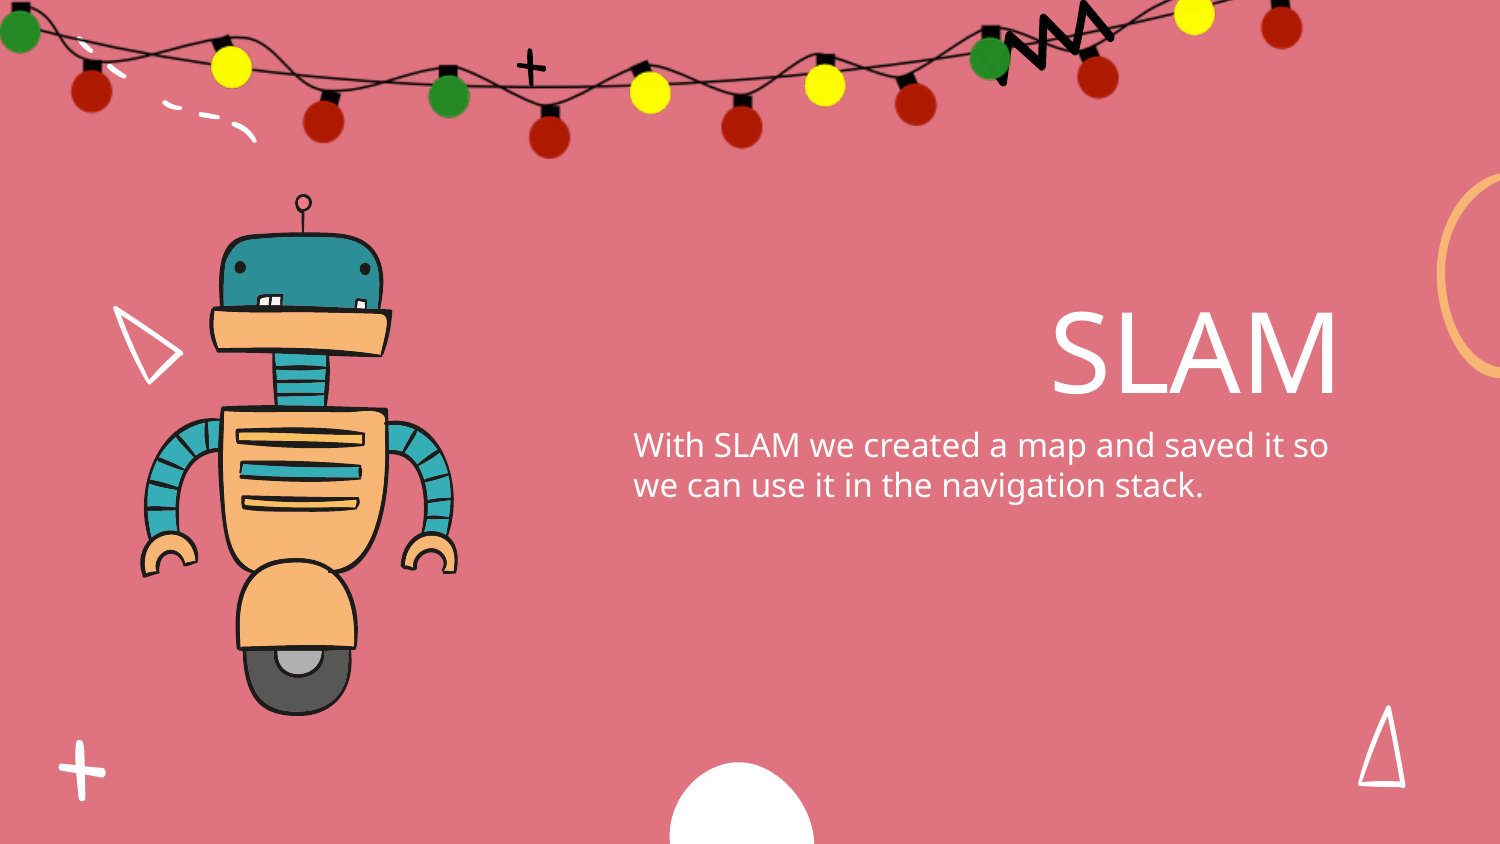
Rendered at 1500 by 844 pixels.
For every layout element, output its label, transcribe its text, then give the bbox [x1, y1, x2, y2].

subtitle With SLAM we created a map and saved it so we can use it in the navigation stack. [618, 445, 1382, 679]
picture [0, 0, 1500, 438]
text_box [140, 445, 458, 717]
